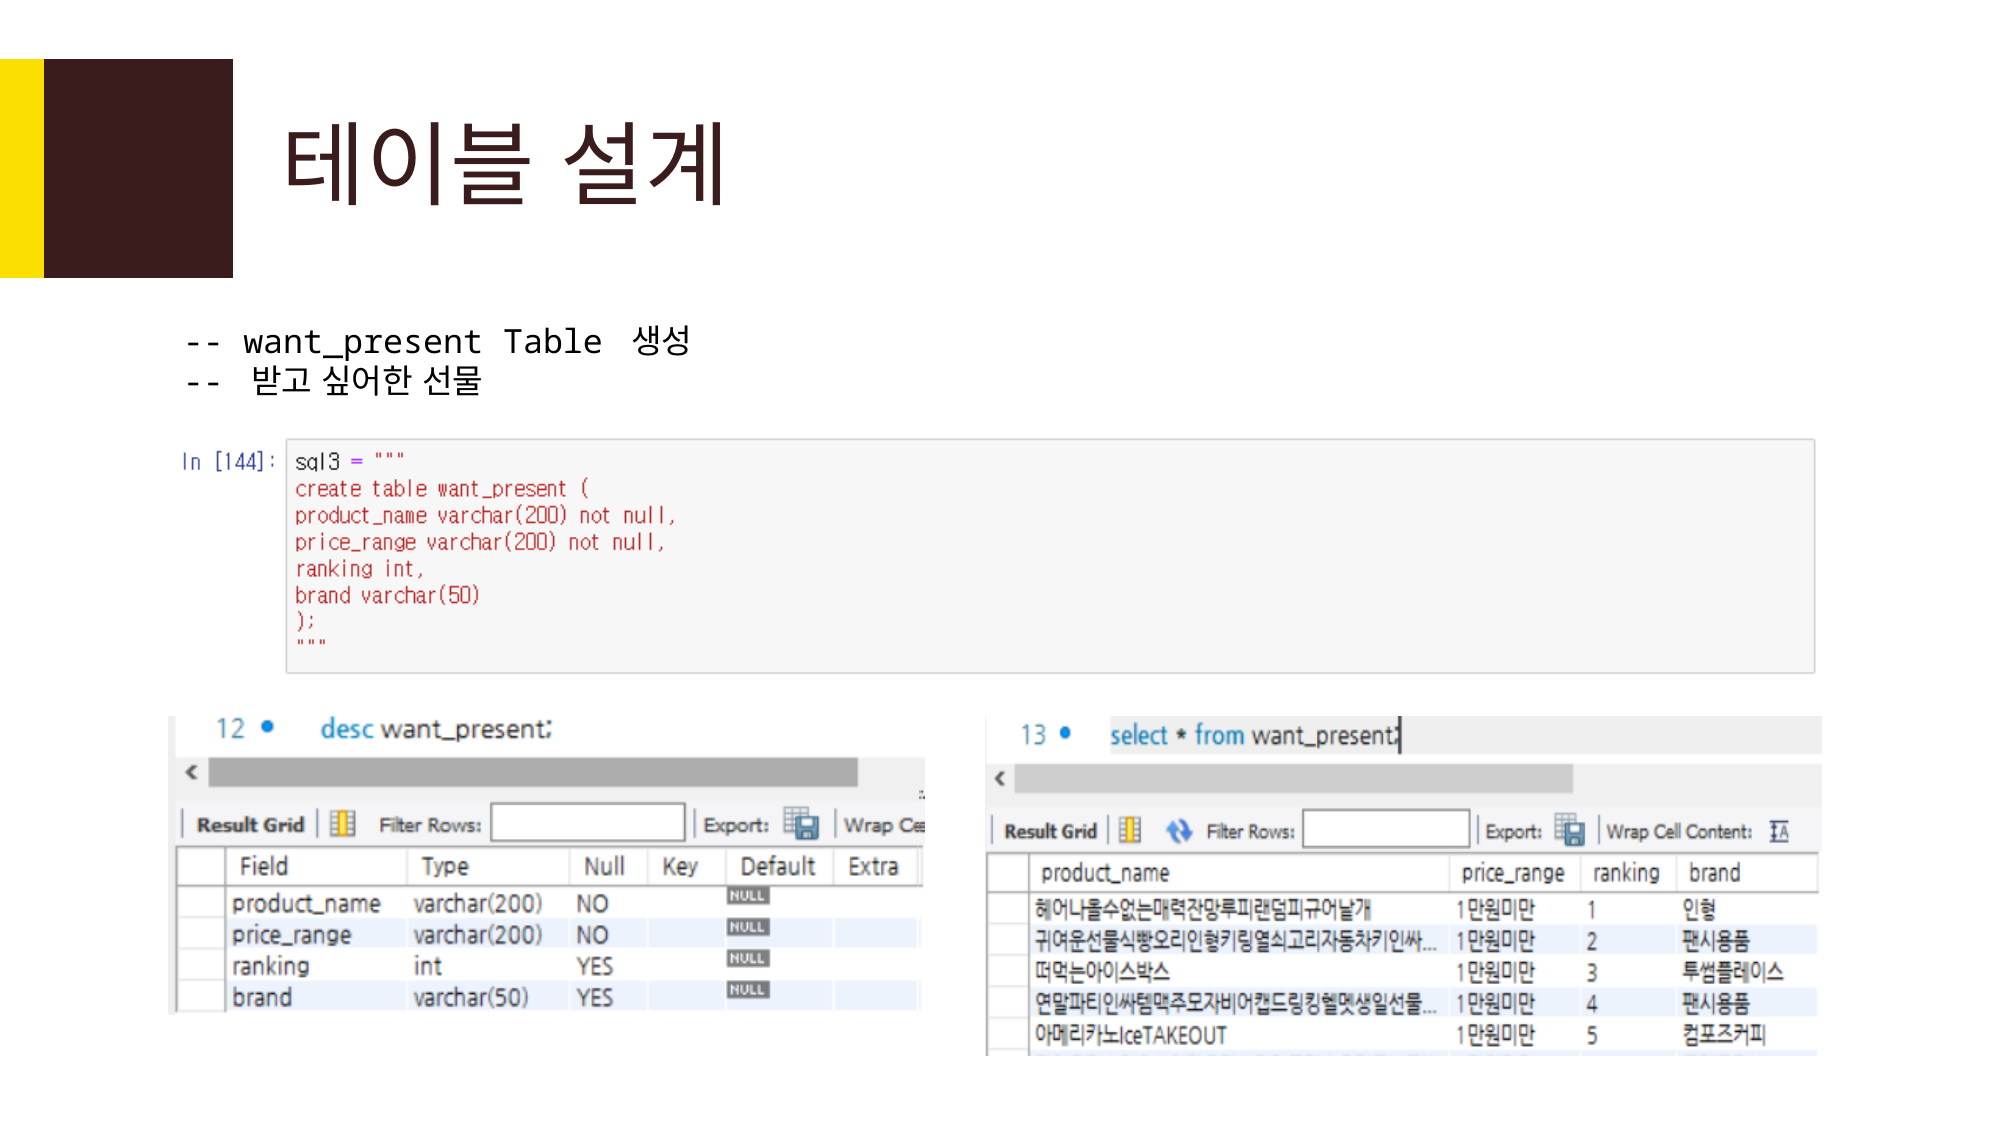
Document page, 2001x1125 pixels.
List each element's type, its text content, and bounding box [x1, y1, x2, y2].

text_box [0, 59, 44, 278]
title 테이블 설계 [266, 59, 1863, 278]
picture [163, 434, 1822, 682]
text_box -- want_present Table 생성 -- 받고 싶어한 선물 [168, 312, 1000, 408]
picture [168, 716, 925, 1015]
picture [985, 716, 1822, 1056]
text_box [44, 59, 233, 278]
